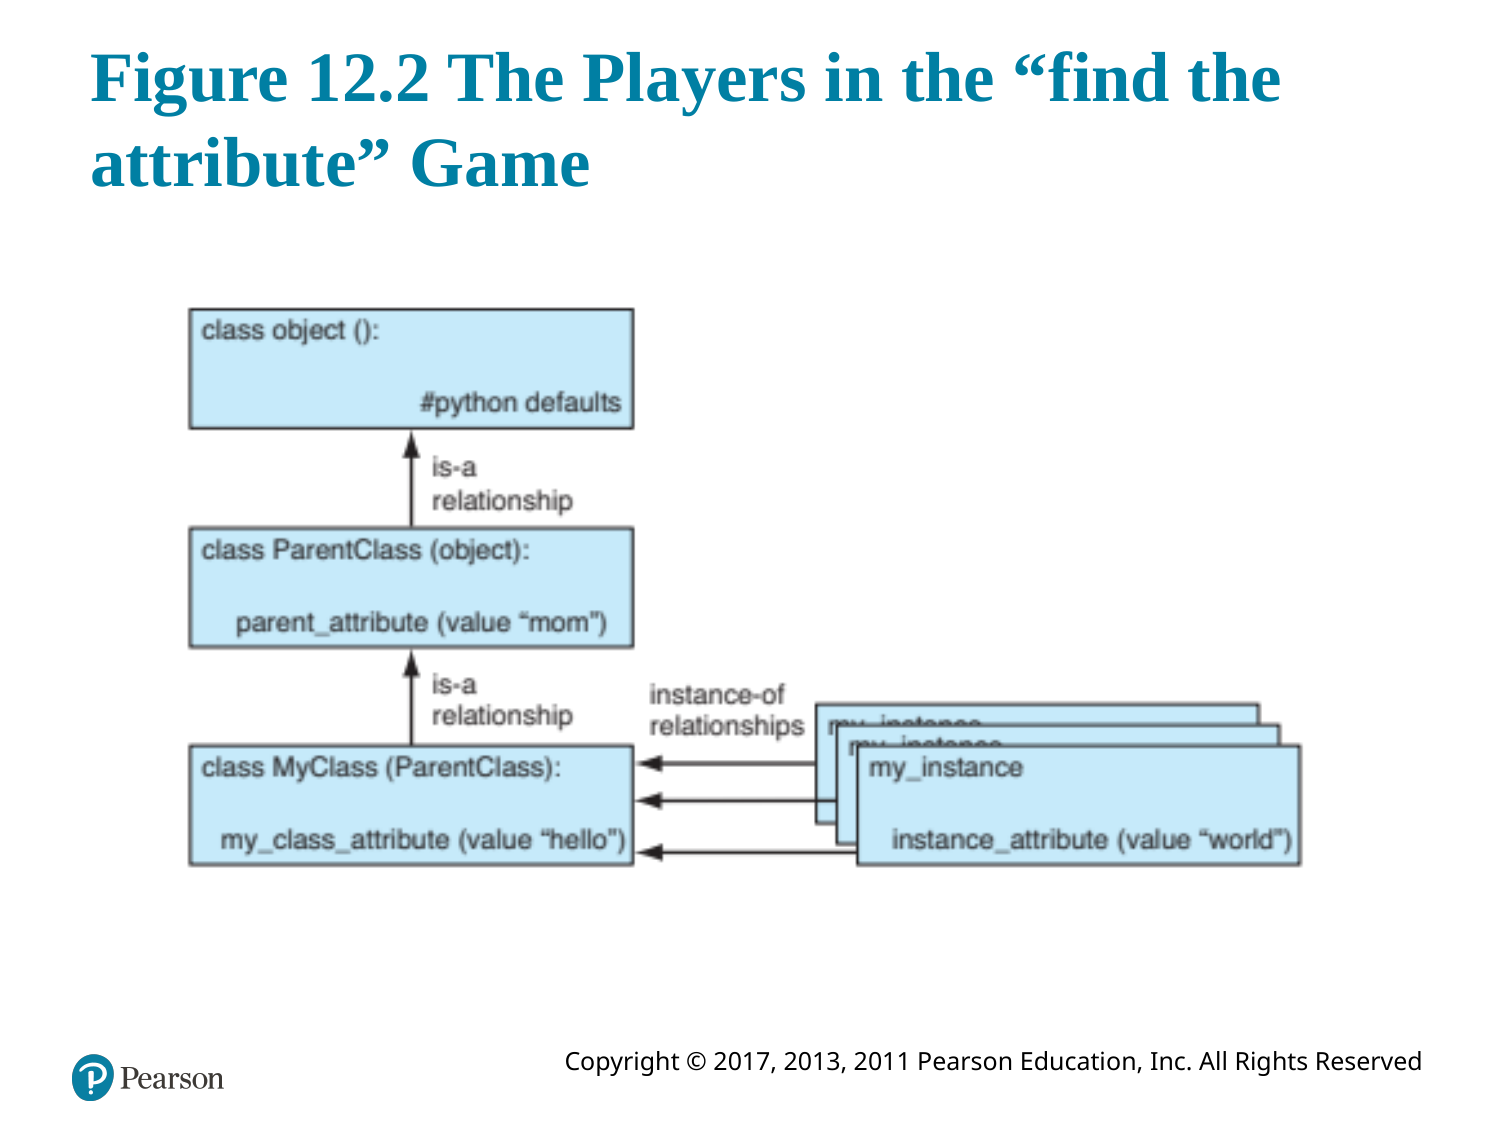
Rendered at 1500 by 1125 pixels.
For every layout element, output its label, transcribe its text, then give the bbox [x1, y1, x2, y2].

picture [80, 1063, 106, 1088]
title Figure 12.2 The Players in the “find the attribute” Game [75, 35, 1425, 216]
picture [176, 296, 1324, 881]
picture [72, 1087, 83, 1101]
picture [72, 1054, 88, 1070]
picture [98, 1054, 224, 1101]
